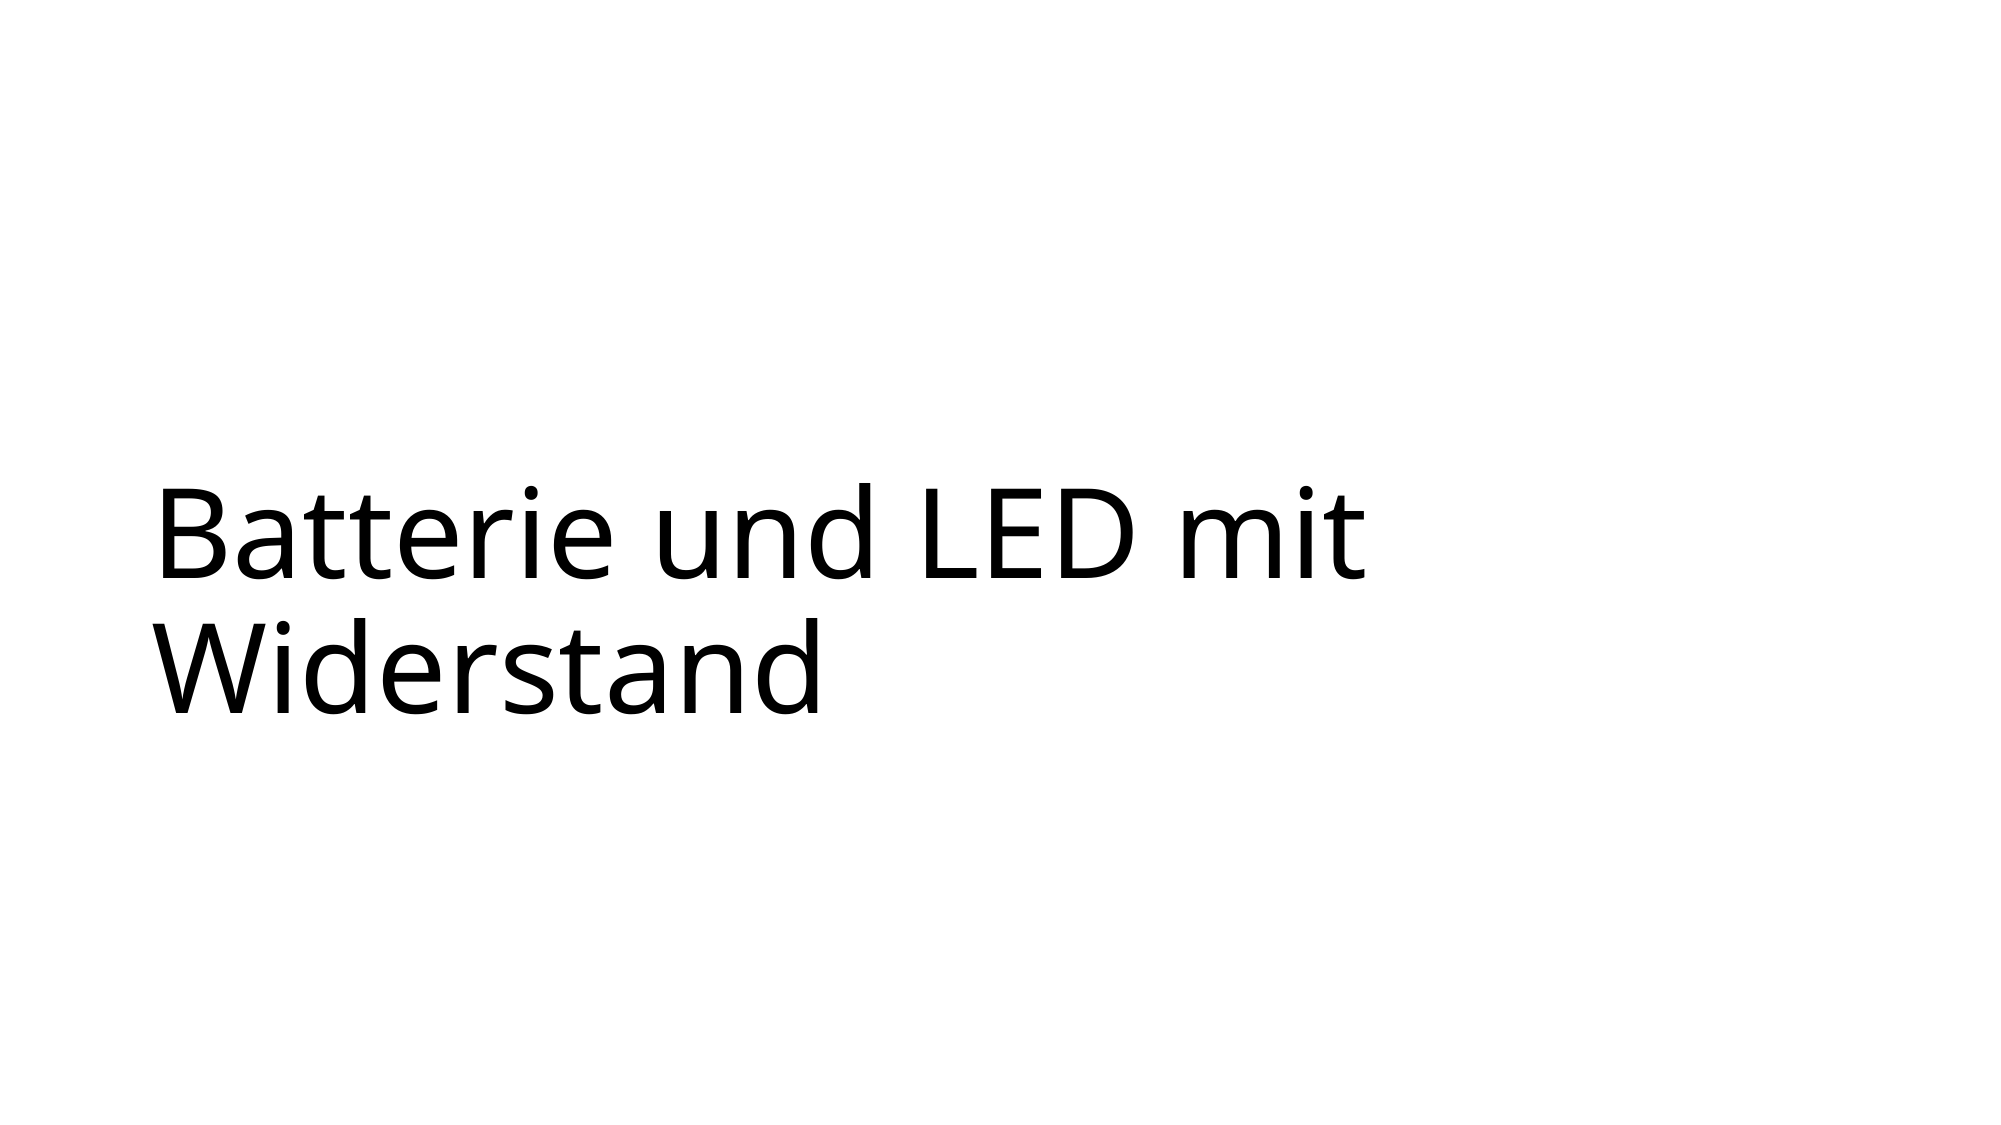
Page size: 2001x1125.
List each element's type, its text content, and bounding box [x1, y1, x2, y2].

title Batterie und LED mit Widerstand [136, 280, 1862, 749]
